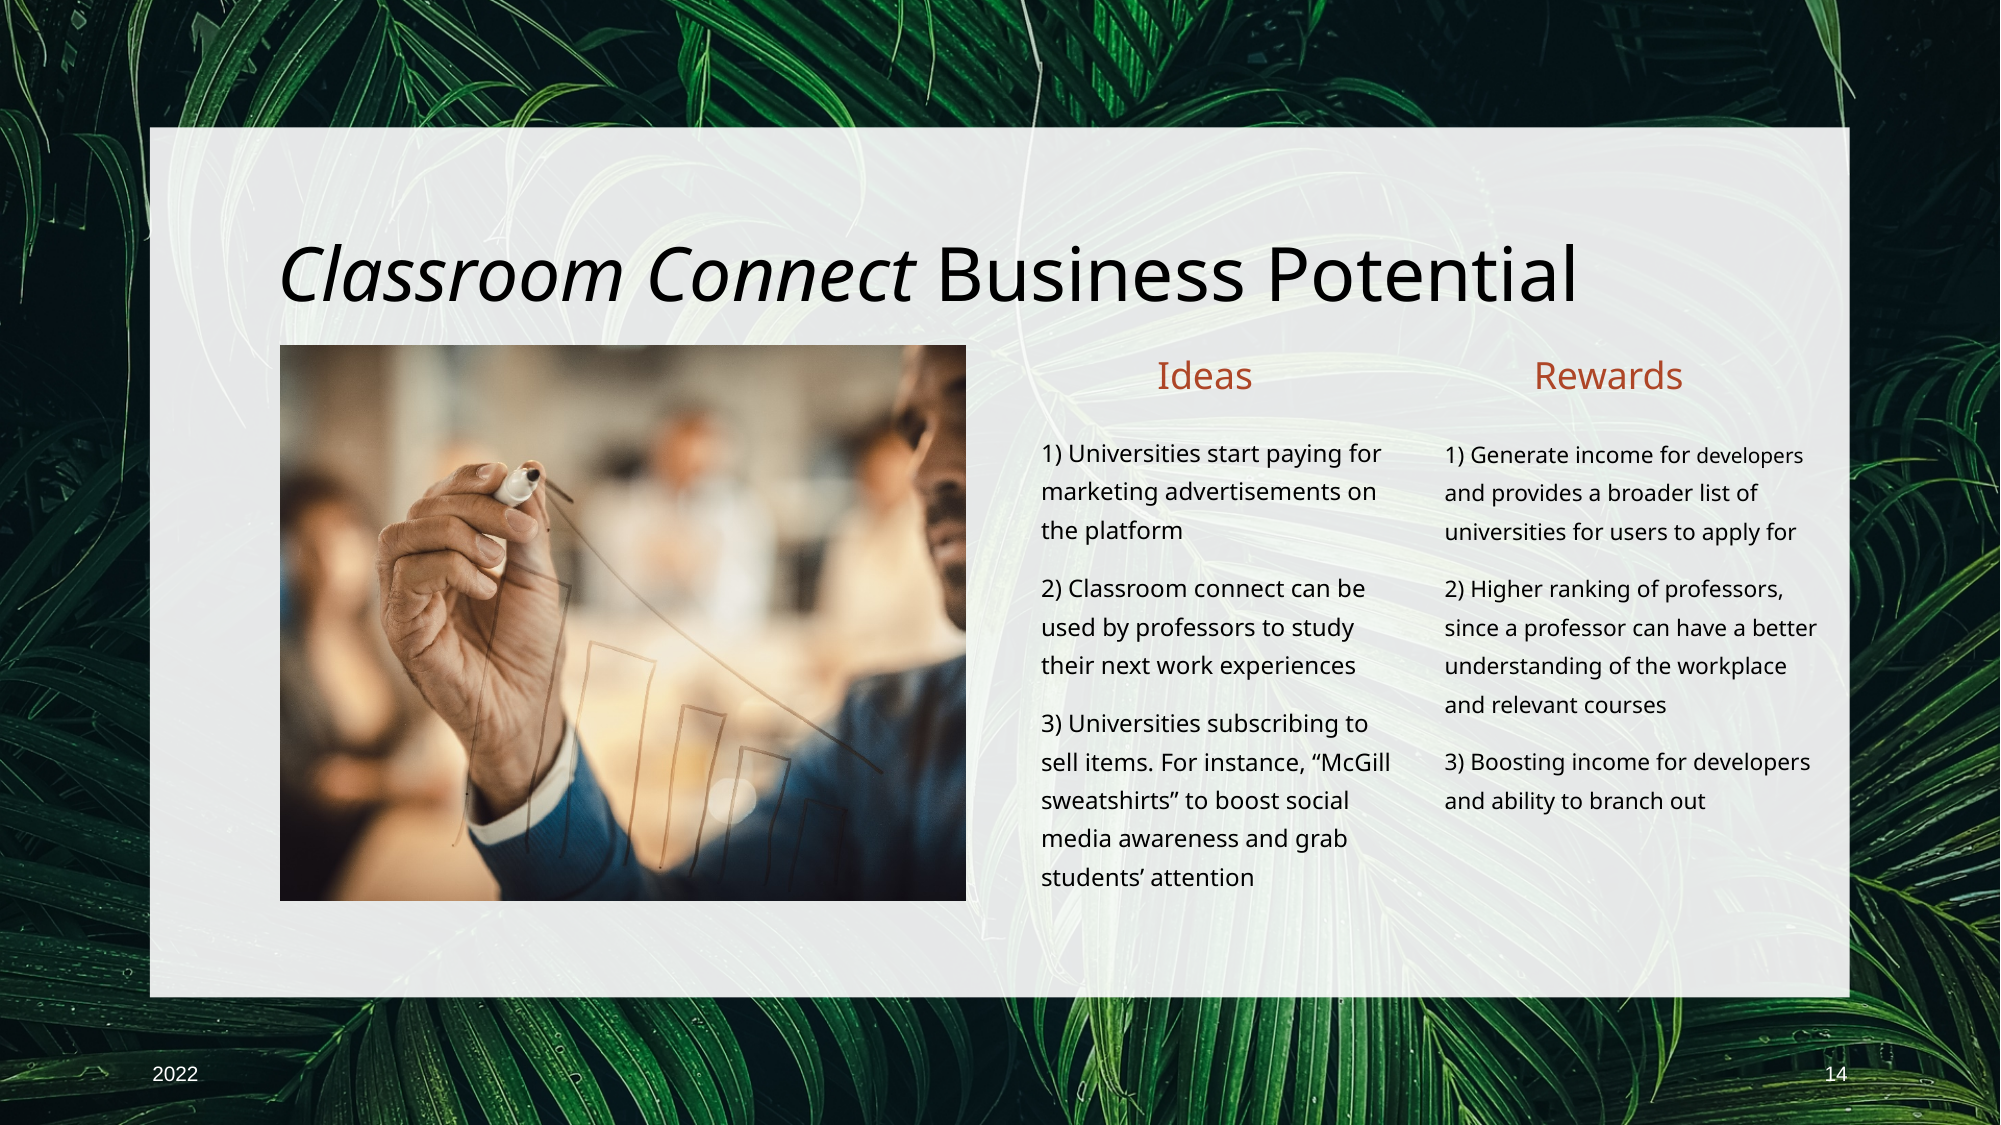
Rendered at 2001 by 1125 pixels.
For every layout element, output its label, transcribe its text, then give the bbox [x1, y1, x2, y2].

list 1) Universities start paying for marketing advertisements on the platform 2) Classroom connect can be used by professors to study their next work experiences 3) Universities subscribing to sell items. For instance, “McGill sweatshirts” to boost social media awareness and grab students’ attention [1026, 421, 1413, 900]
slide_number 14 [1412, 1042, 1863, 1103]
list Ideas [1026, 345, 1385, 405]
list 1) Generate income for developers and provides a broader list of universities for users to apply for 2) Higher ranking of professors, since a professor can have a better understanding of the workplace and relevant courses 3) Boosting income for developers and ability to branch out [1429, 421, 1837, 900]
title Classroom Connect Business Potential [262, 224, 1742, 330]
picture [0, 0, 2000, 1125]
list Rewards [1429, 345, 1788, 405]
slide_number 2022 [137, 1042, 588, 1103]
